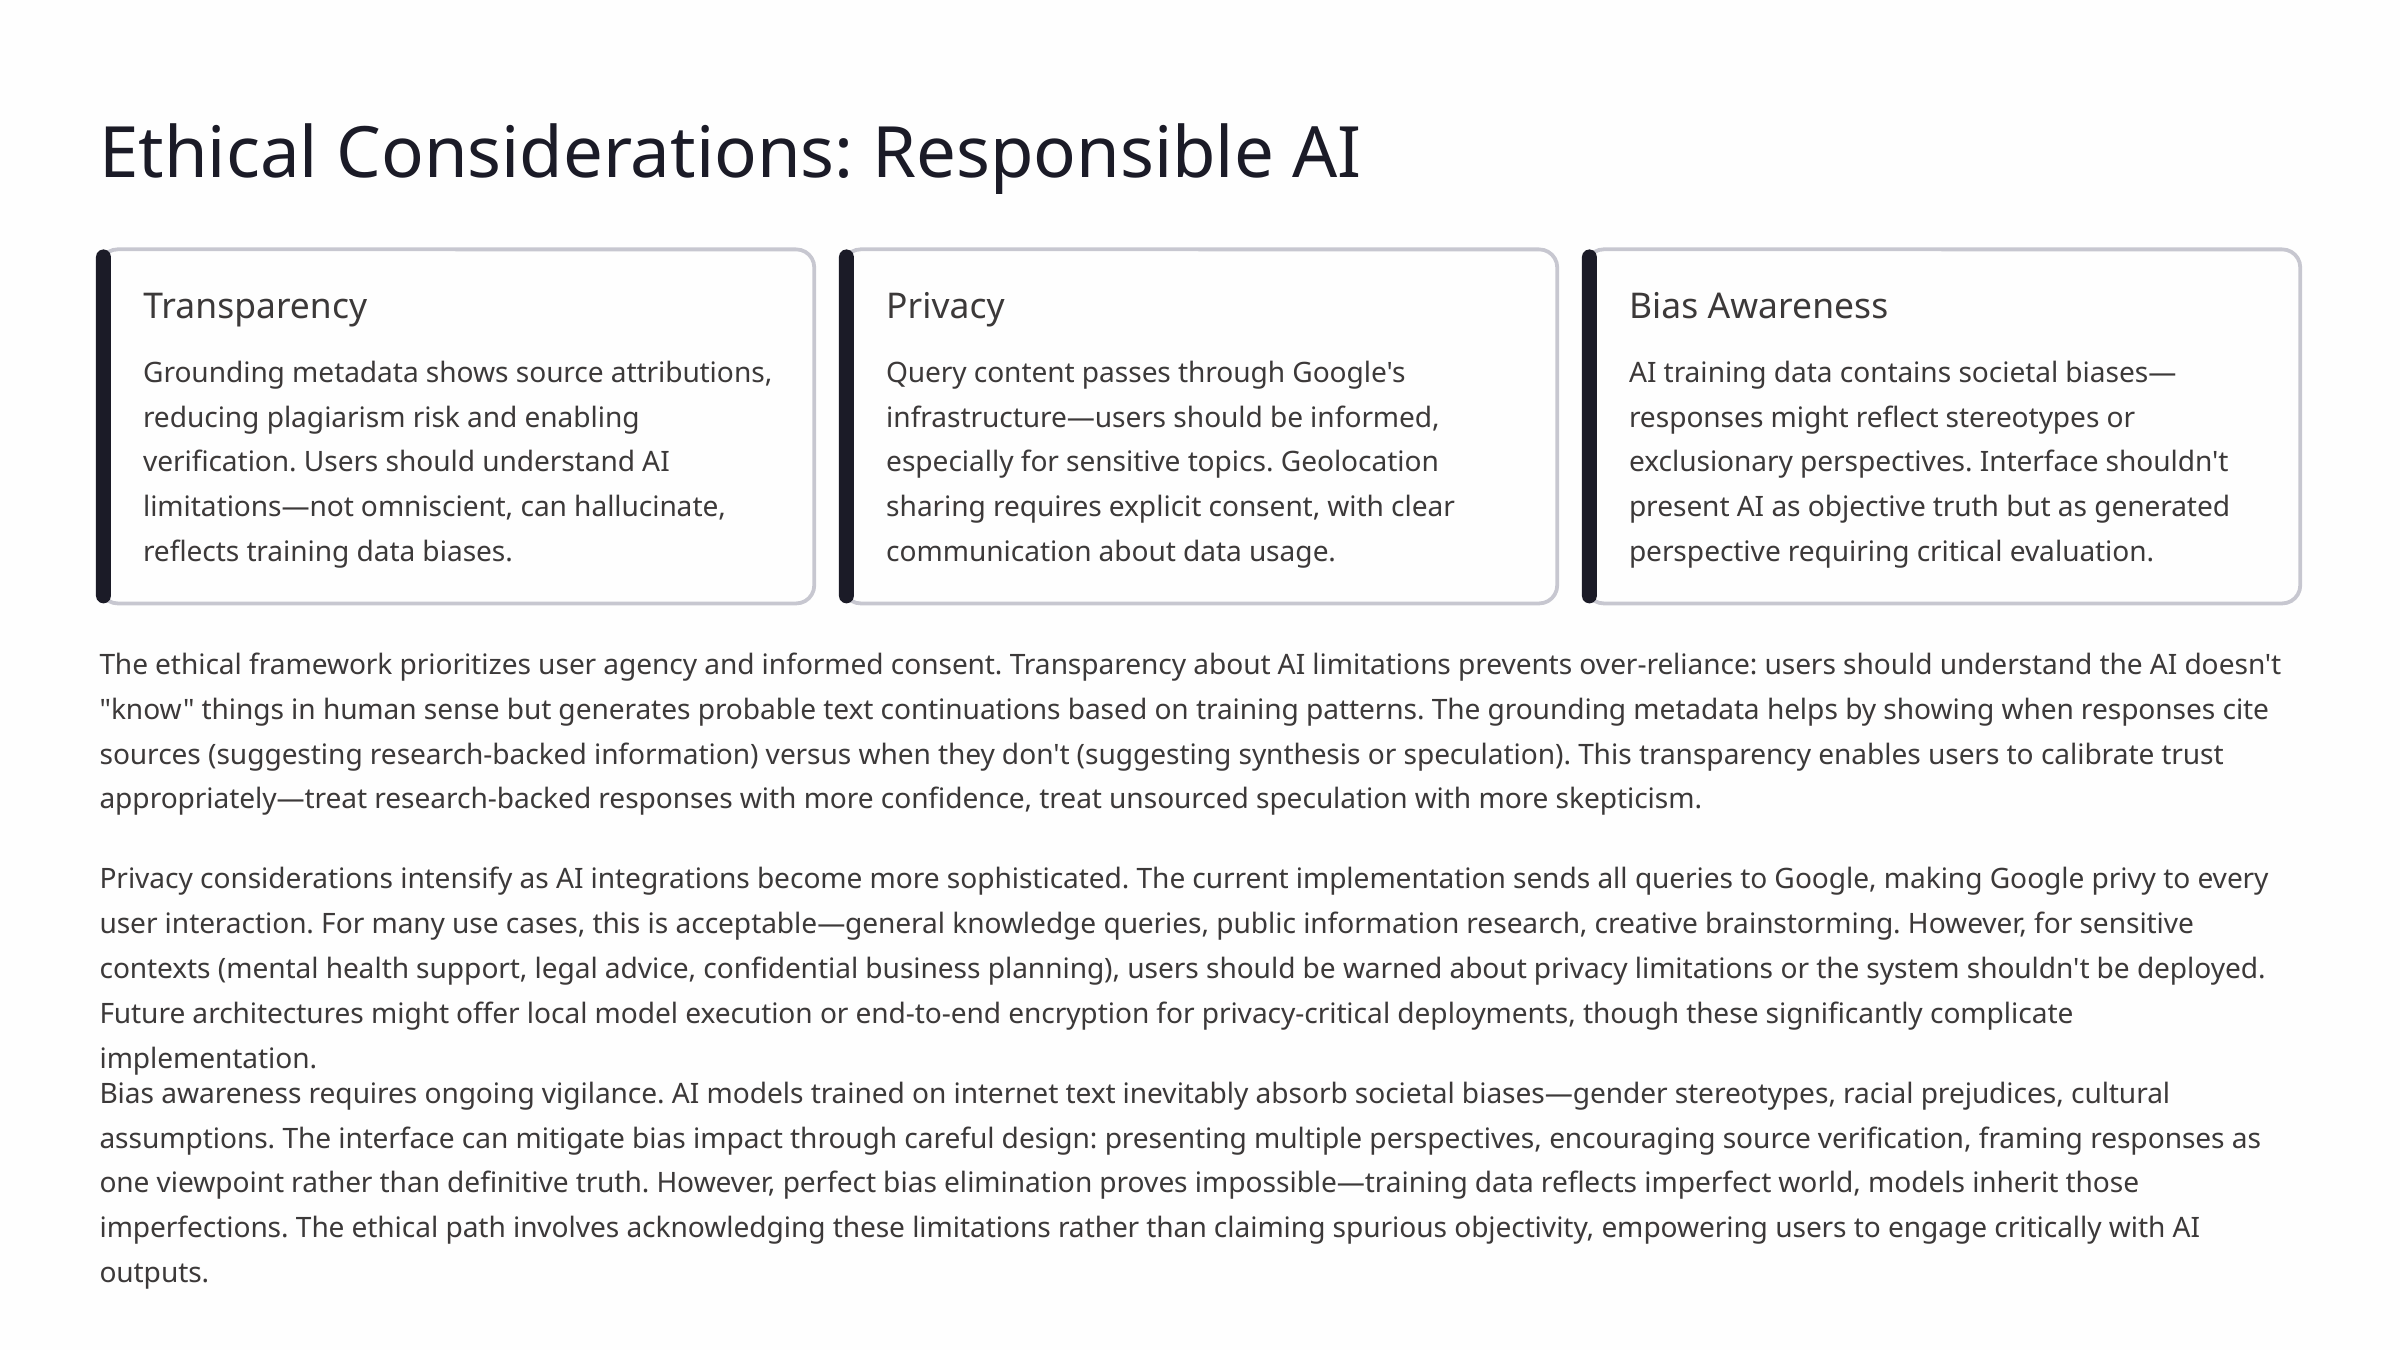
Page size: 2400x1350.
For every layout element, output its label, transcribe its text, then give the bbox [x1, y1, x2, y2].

text_box Ethical Considerations: Responsible AI [99, 103, 1409, 193]
text_box Grounding metadata shows source attributions, reducing plagiarism risk and enabling verification. Users should understand AI limitations—not omniscient, can hallucinate, reflects training data biases. [143, 343, 782, 572]
text_box [852, 249, 1558, 604]
text_box [1595, 249, 2301, 604]
text_box [109, 249, 815, 604]
text_box The ethical framework prioritizes user agency and informed consent. Transparency about AI limitations prevents over-reliance: users should understand the AI doesn't "know" things in human sense but generates probable text continuations based on training patterns. The grounding metadata helps by showing when responses cite sources (suggesting research-backed information) versus when they don't (suggesting synthesis or speculation). This transparency enables users to calibrate trust appropriately—treat research-backed responses with more confidence, treat unsourced speculation with more skepticism. [99, 635, 2301, 818]
text_box Transparency [143, 281, 500, 327]
text_box Query content passes through Google's infrastructure—users should be informed, especially for sensitive topics. Geolocation sharing requires explicit consent, with clear communication about data usage. [886, 343, 1525, 572]
text_box Bias awareness requires ongoing vigilance. AI models trained on internet text inevitably absorb societal biases—gender stereotypes, racial prejudices, cultural assumptions. The interface can mitigate bias impact through careful design: presenting multiple perspectives, encouraging source verification, framing responses as one viewpoint rather than definitive truth. However, perfect bias elimination proves impossible—training data reflects imperfect world, models inherit those imperfections. The ethical path involves acknowledging these limitations rather than claiming spurious objectivity, empowering users to engage critically with AI outputs. [99, 1064, 2301, 1247]
text_box Bias Awareness [1629, 281, 1986, 327]
text_box Privacy [886, 281, 1243, 327]
text_box Privacy considerations intensify as AI integrations become more sophisticated. The current implementation sends all queries to Google, making Google privy to every user interaction. For many use cases, this is acceptable—general knowledge queries, public information research, creative brainstorming. However, for sensitive contexts (mental health support, legal advice, confidential business planning), users should be warned about privacy limitations or the system shouldn't be deployed. Future architectures might offer local model execution or end-to-end encryption for privacy-critical deployments, though these significantly complicate implementation. [99, 849, 2301, 1033]
text_box [95, 249, 111, 604]
text_box [838, 249, 854, 604]
text_box AI training data contains societal biases—responses might reflect stereotypes or exclusionary perspectives. Interface shouldn't present AI as objective truth but as generated perspective requiring critical evaluation. [1629, 343, 2268, 572]
text_box [1581, 249, 1597, 604]
